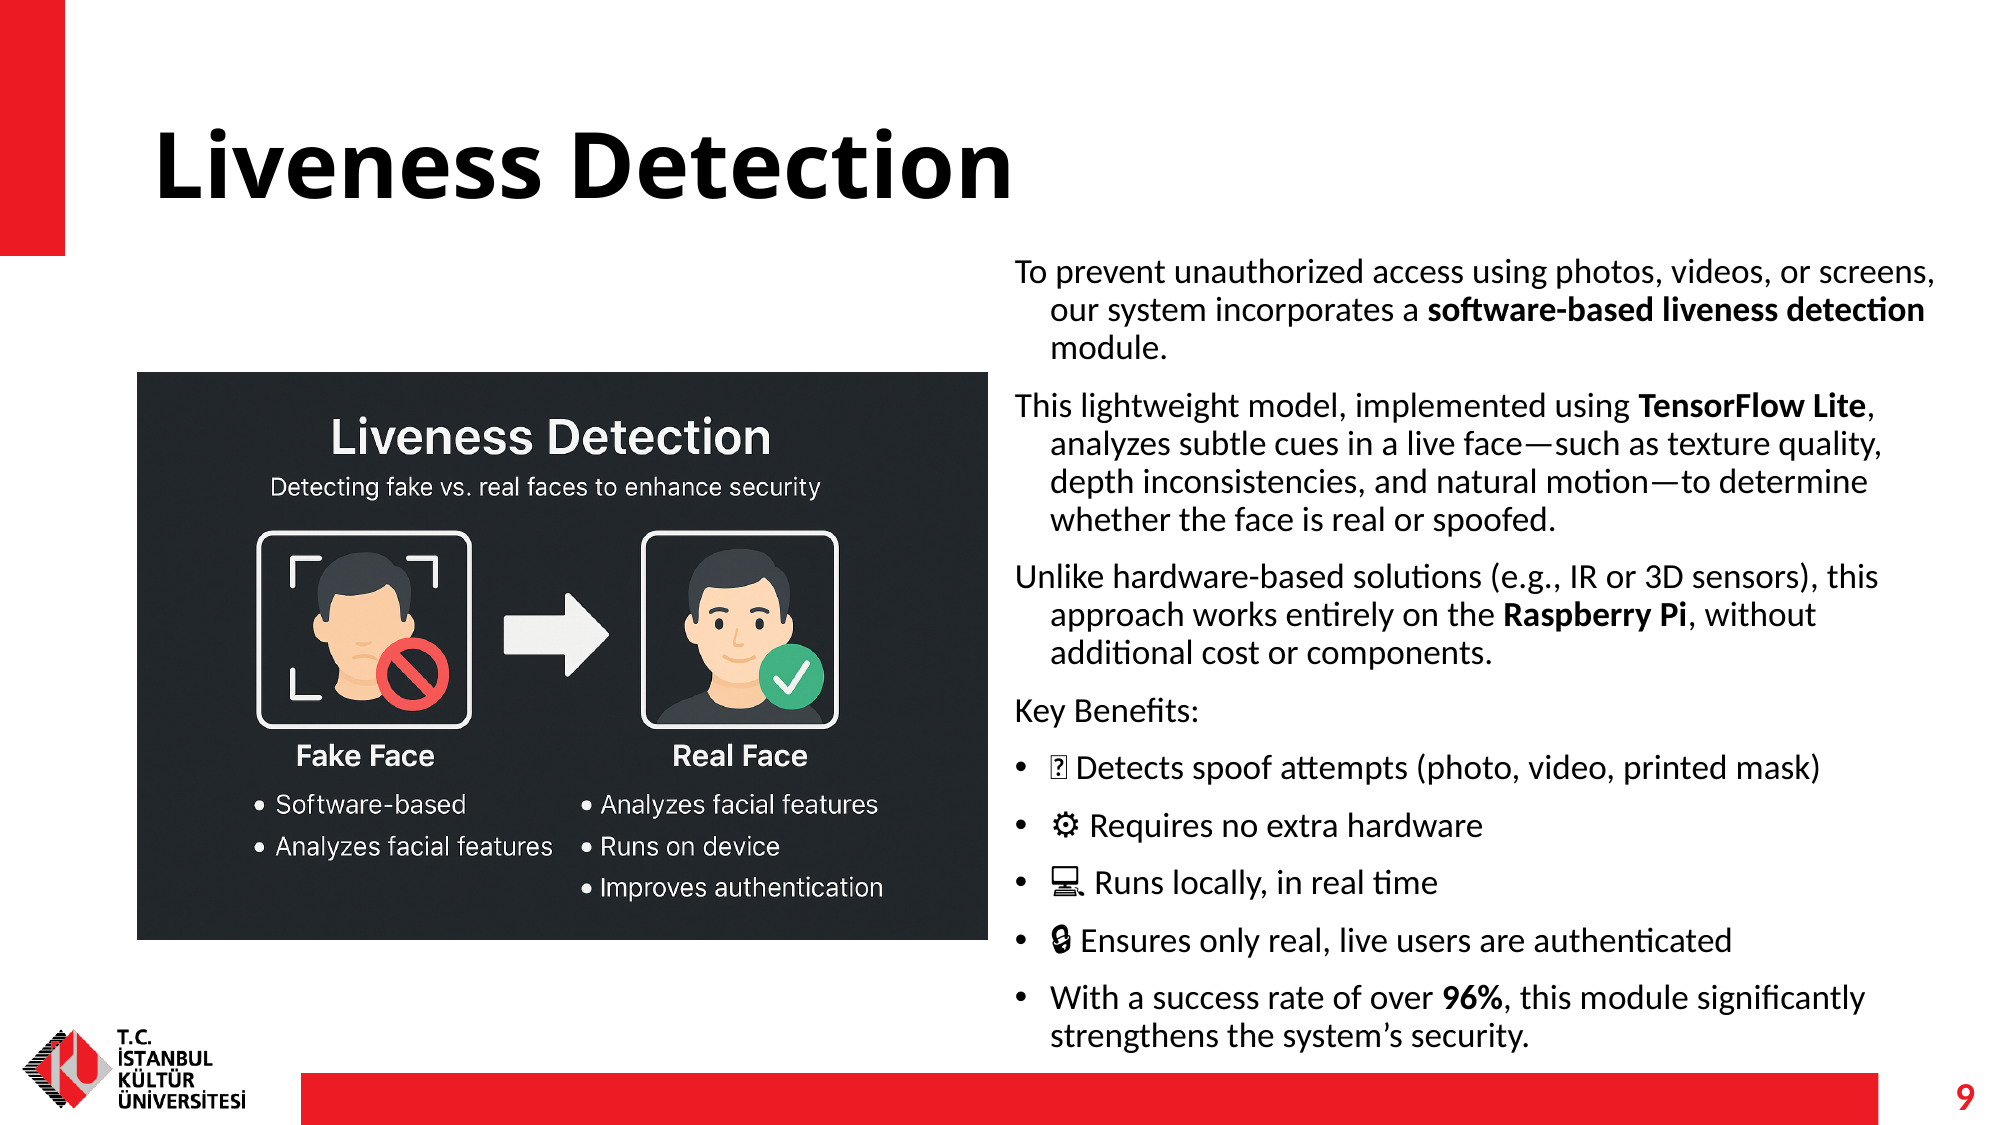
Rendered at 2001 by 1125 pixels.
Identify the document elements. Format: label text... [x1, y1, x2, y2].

picture [137, 372, 988, 941]
slide_number 9 [1868, 1067, 1991, 1125]
picture [0, 0, 65, 256]
list To prevent unauthorized access using photos, videos, or screens, our system incorporates a software-based liveness detection module. This lightweight model, implemented using TensorFlow Lite, analyzes subtle cues in a live face—such as texture quality, depth inconsistencies, and natural motion—to determine whether the face is real or spoofed. Unlike hardware-based solutions (e.g., IR or 3D sensors), this approach works entirely on the Raspberry Pi, without additional cost or components. Key Benefits: ✅ Detects spoof attempts (photo, video, printed mask) ⚙️ Requires no extra hardware 💻 Runs locally, in real time 🔒 Ensures only real, live users are authenticated With a success rate of over 96%, this module significantly strengthens the system’s security. [999, 246, 1955, 1066]
picture [22, 1029, 245, 1109]
picture [301, 1073, 1868, 1125]
title Liveness Detection [137, 59, 1863, 278]
